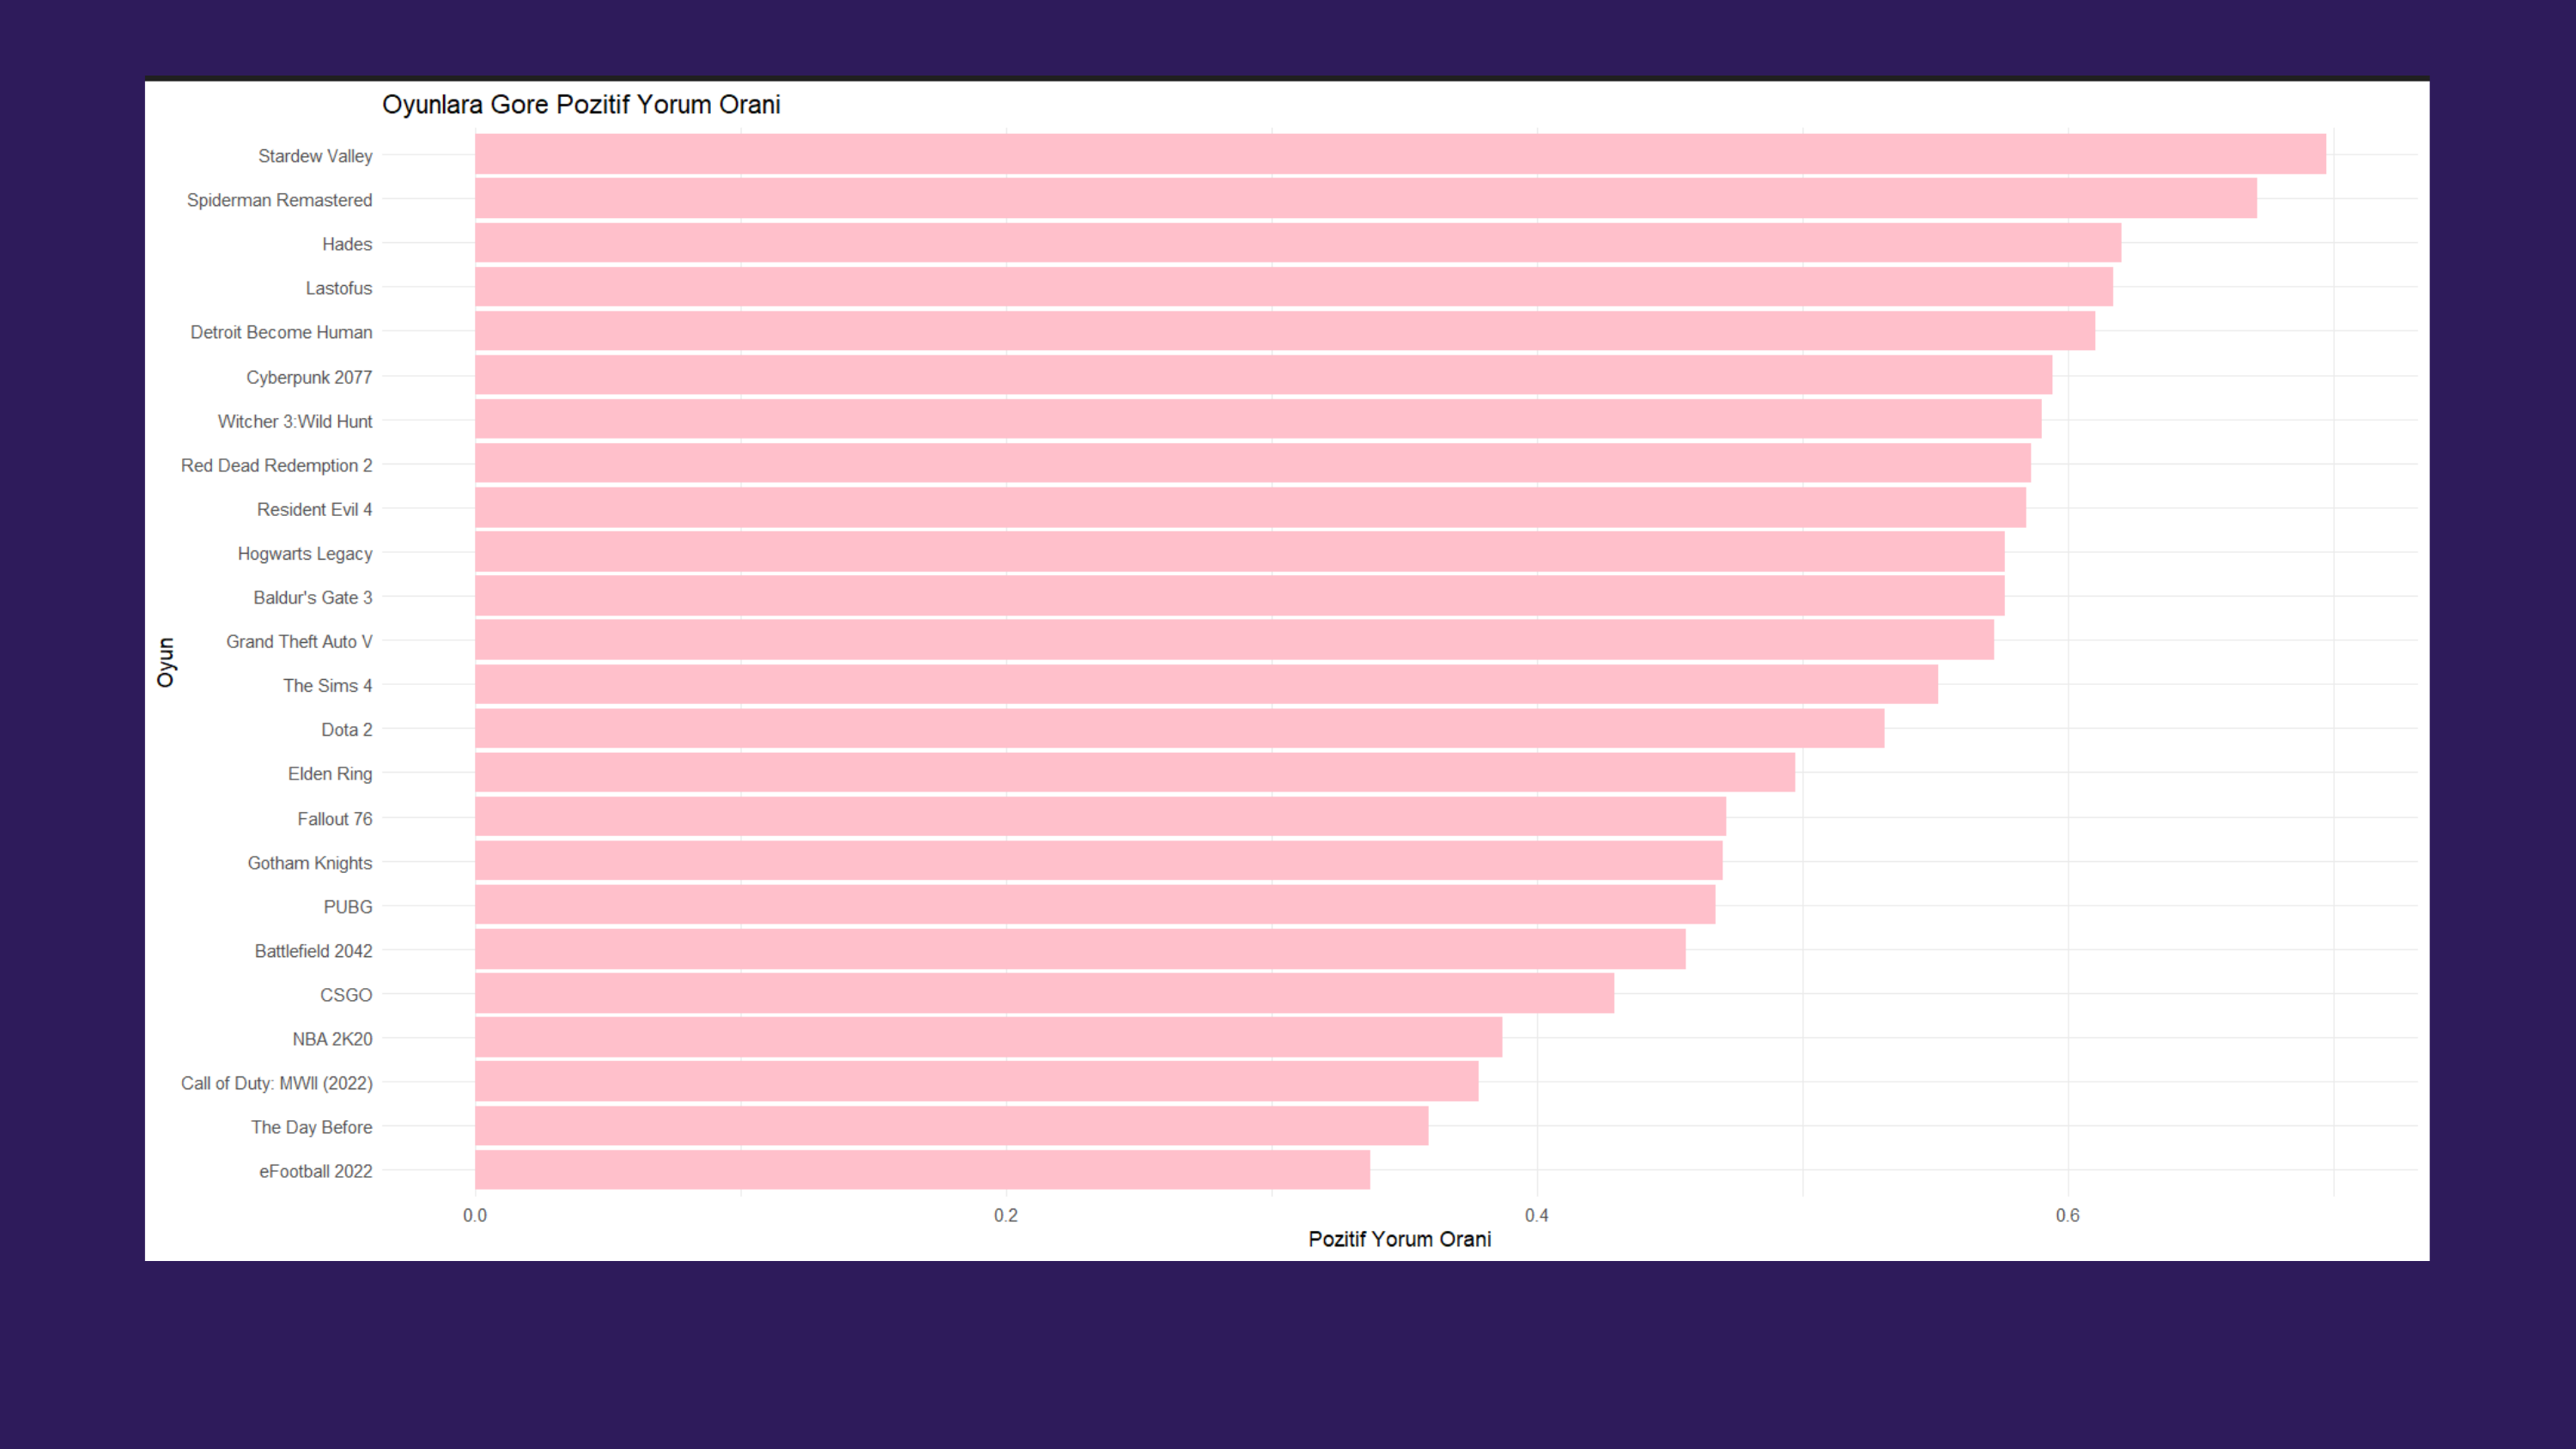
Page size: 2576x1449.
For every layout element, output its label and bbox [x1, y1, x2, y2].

text_box [144, 76, 2430, 1261]
